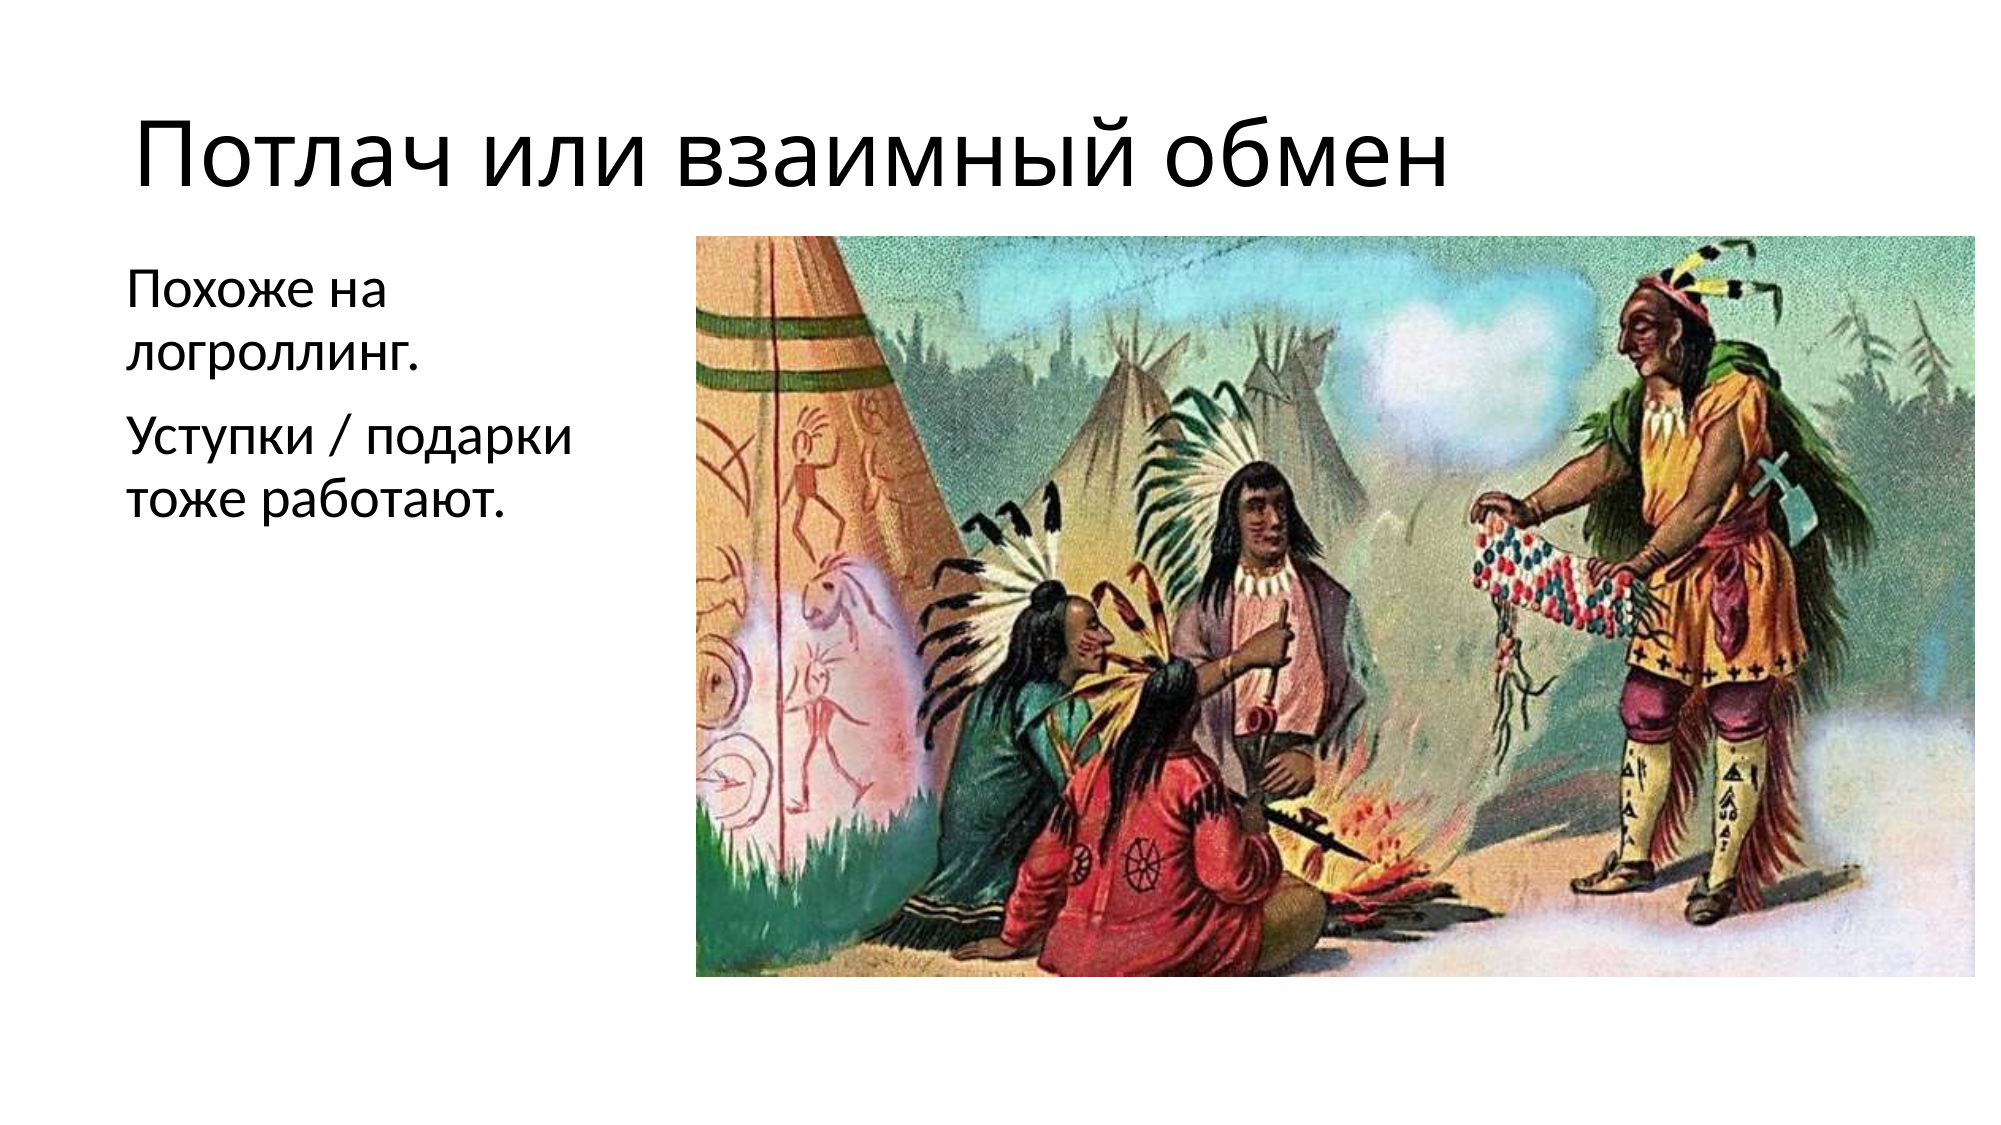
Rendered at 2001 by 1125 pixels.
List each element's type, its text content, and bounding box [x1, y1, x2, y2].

list Похоже на логроллинг. Уступки / подарки тоже работают. [111, 249, 645, 964]
title Потлач или взаимный обмен [130, 37, 1856, 244]
picture [696, 236, 1975, 977]
